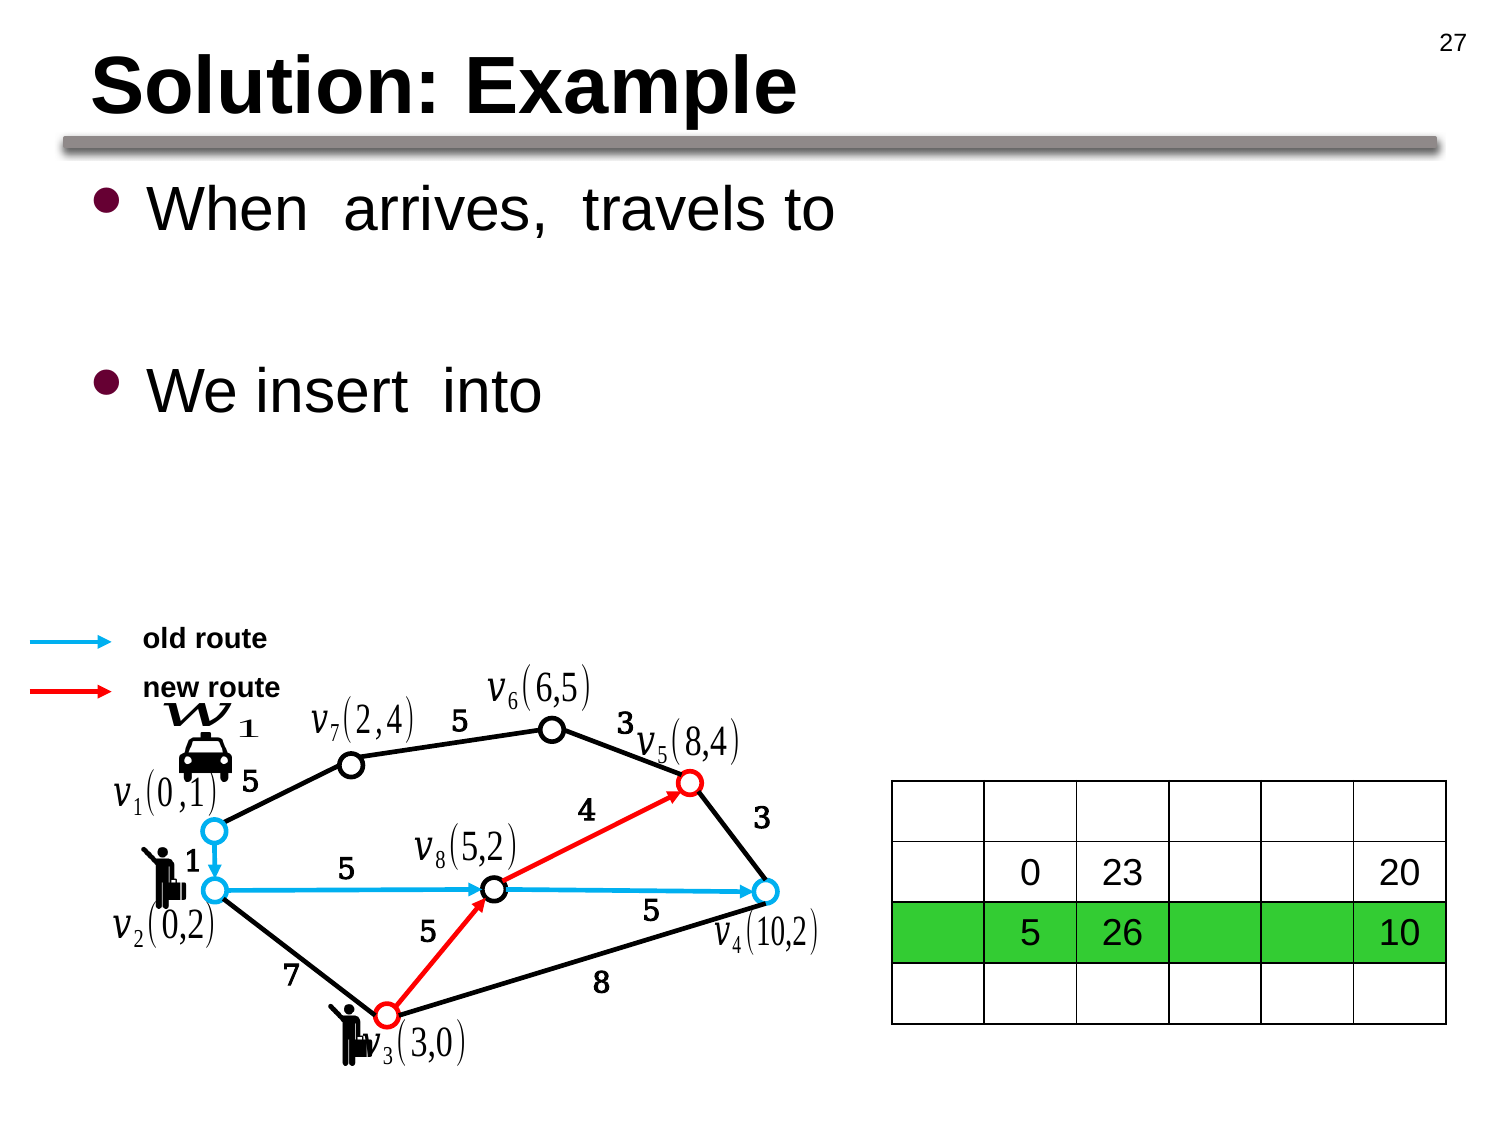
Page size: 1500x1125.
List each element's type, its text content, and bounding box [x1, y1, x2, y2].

title Solution: Example [75, 20, 1425, 138]
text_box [29, 611, 819, 1072]
slide_number 27 [1131, 18, 1483, 62]
